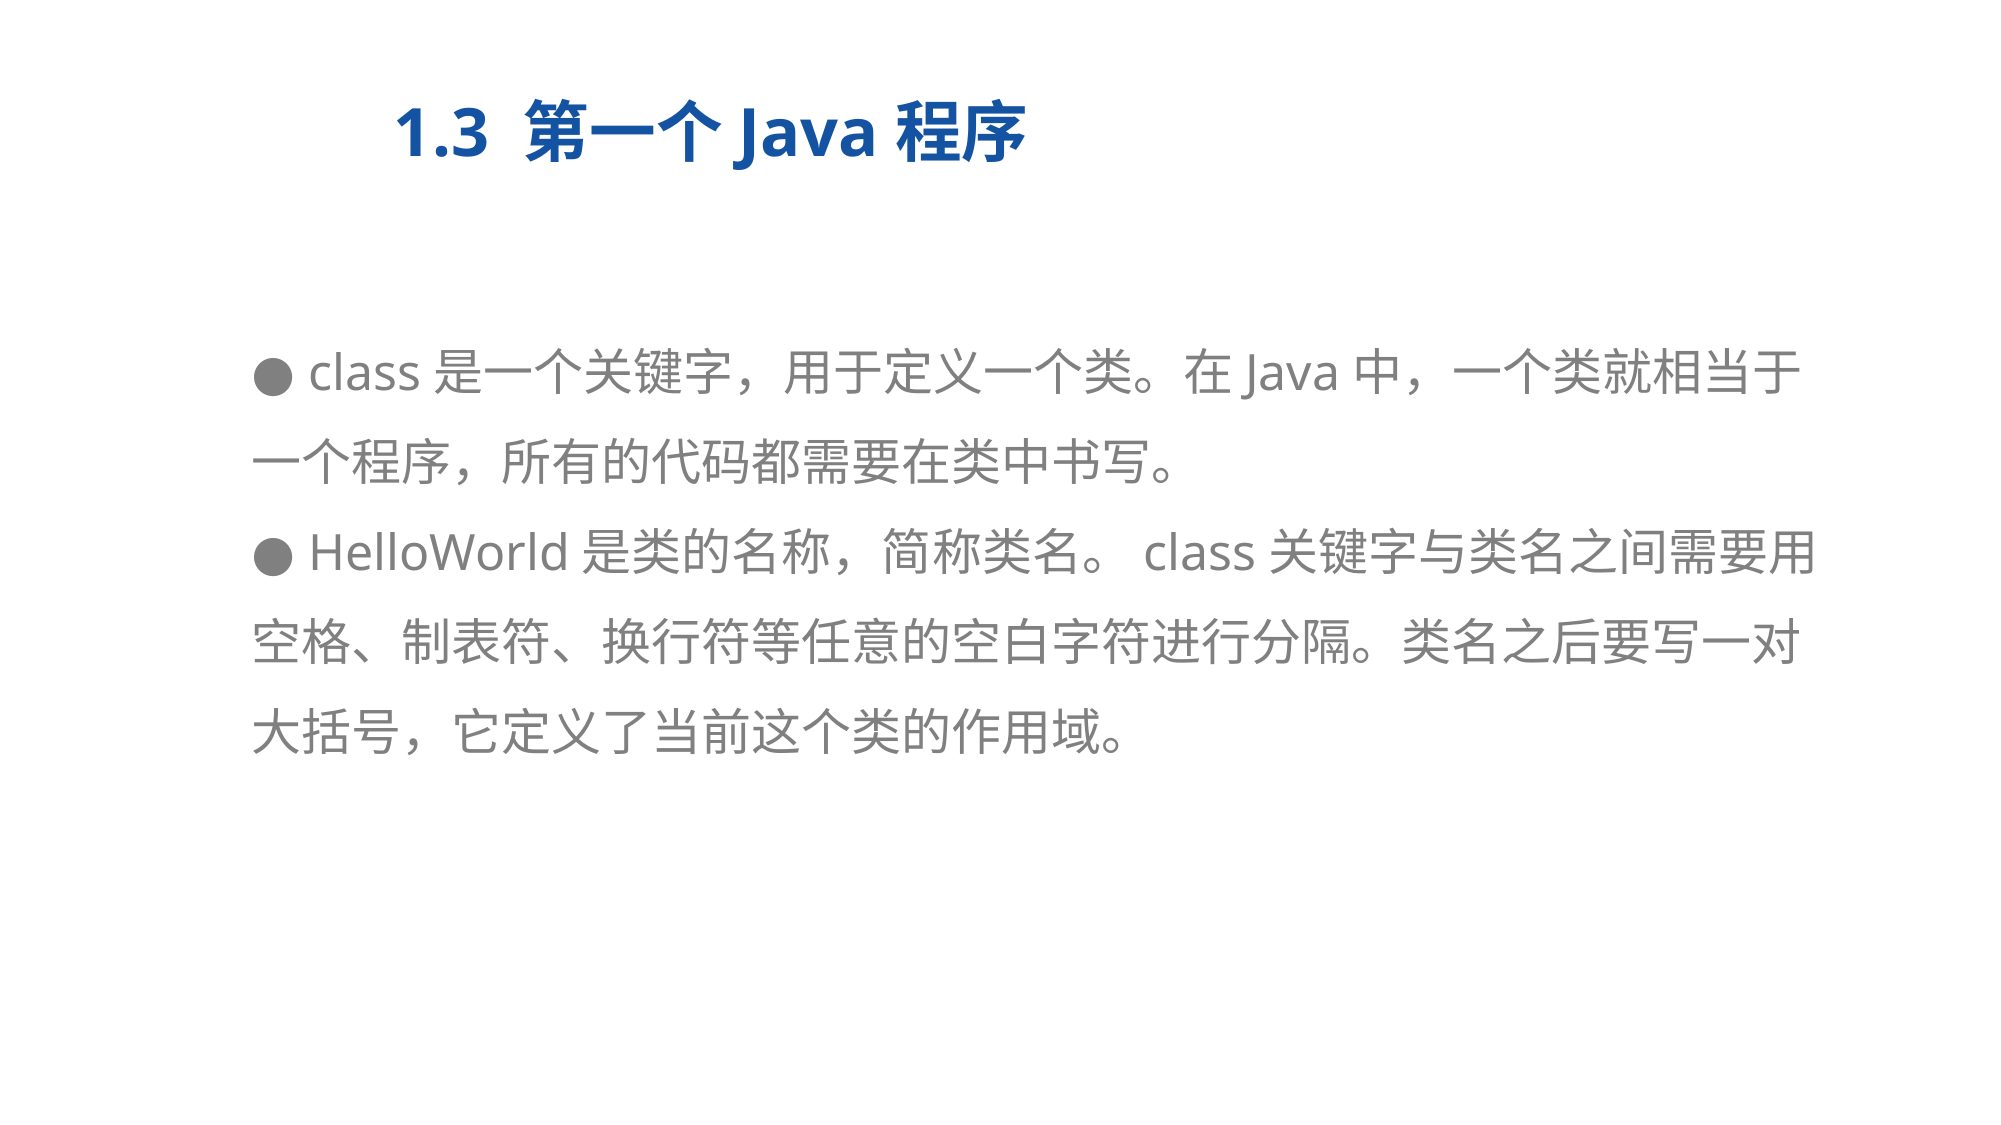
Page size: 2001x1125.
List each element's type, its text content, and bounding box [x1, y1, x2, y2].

text_box 1.3 第一个Java程序 [379, 82, 1139, 177]
text_box ● class是一个关键字，用于定义一个类。在Java中，一个类就相当于一个程序，所有的代码都需要在类中书写。 ● HelloWorld是类的名称，简称类名。class关键字与类名之间需要用空格、制表符、换行符等任意的空白字符进行分隔。类名之后要写一对大括号，它定义了当前这个类的作用域。 [236, 303, 1845, 805]
